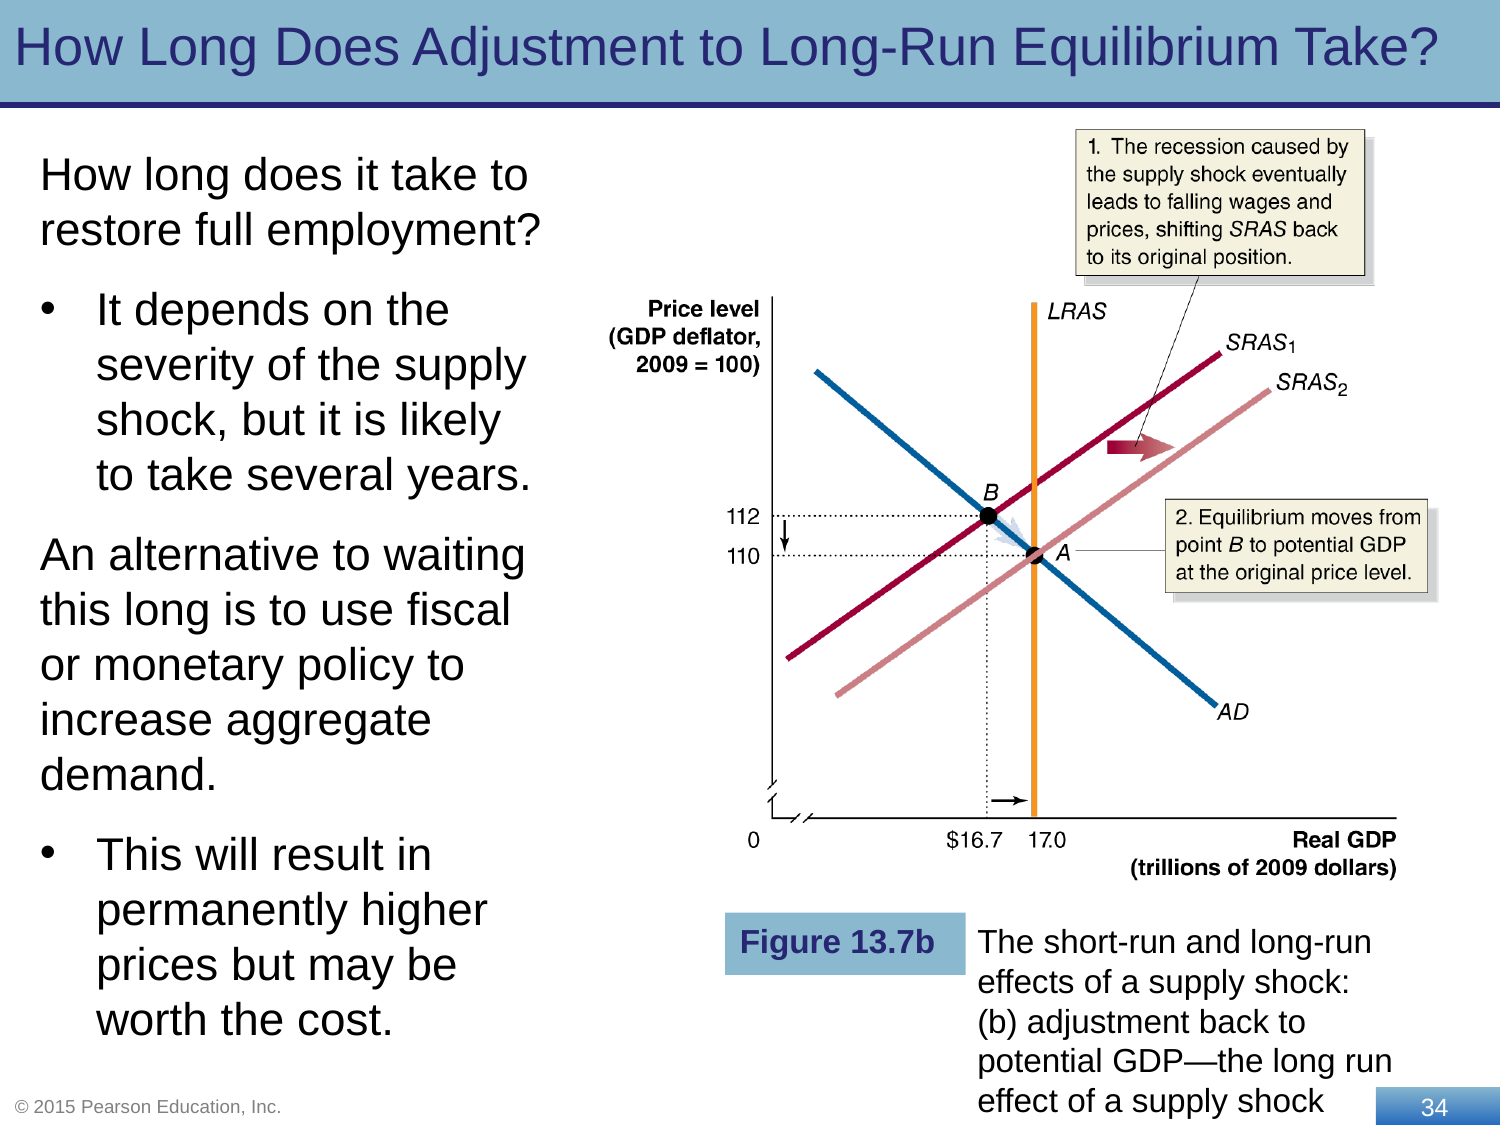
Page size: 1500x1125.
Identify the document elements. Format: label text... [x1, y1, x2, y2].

list Figure 13.7b [725, 912, 966, 975]
title How Long Does Adjustment to Long-Run Equilibrium Take? [0, 0, 1500, 105]
picture [600, 120, 1451, 901]
list The short-run and long-run effects of a supply shock: (b) adjustment back to potential GDP—the long run effect of a supply shock [962, 912, 1438, 987]
list How long does it take to restore full employment? It depends on the severity of the supply shock, but it is likely to take several years. An alternative to waiting this long is to use fiscal or monetary policy to increase aggregate demand. This will result in permanently higher prices but may be worth the cost. [24, 137, 563, 1063]
